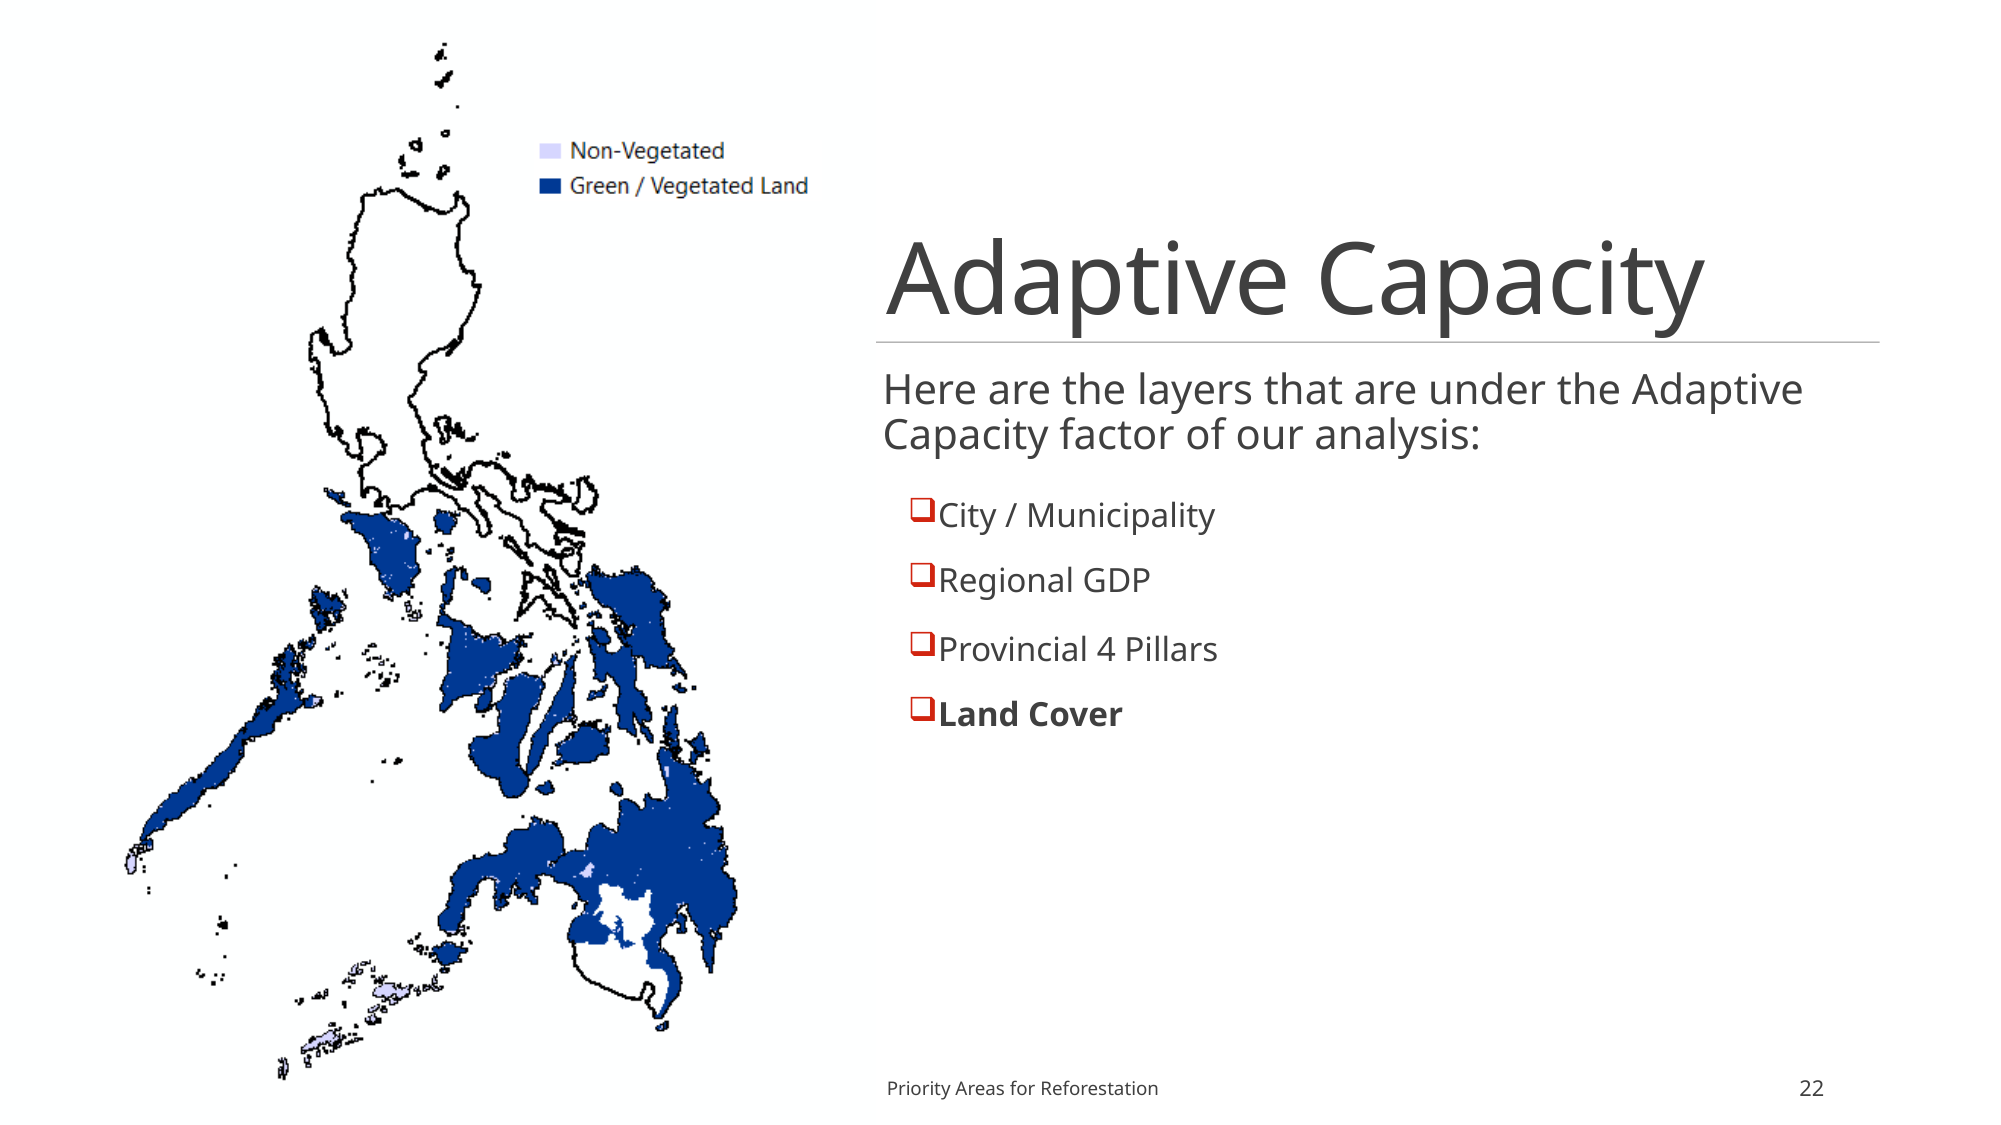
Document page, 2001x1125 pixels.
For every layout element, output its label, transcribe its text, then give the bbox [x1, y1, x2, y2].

text_box [885, 1040, 2000, 1125]
text_box City / Municipality [908, 491, 1410, 556]
slide_number 22 [1624, 1059, 1840, 1120]
picture [0, 0, 877, 1125]
list Here are the layers that are under the Adaptive Capacity factor of our analysis: [885, 360, 1895, 480]
text_box Regional GDP [908, 556, 1410, 622]
text_box Provincial 4 Pillars [908, 625, 1410, 690]
footer Priority Areas for Reforestation [885, 1057, 1486, 1118]
title Adaptive Capacity [885, 104, 1895, 343]
text_box Land Cover [908, 690, 1410, 756]
text_box [883, 0, 2000, 1040]
